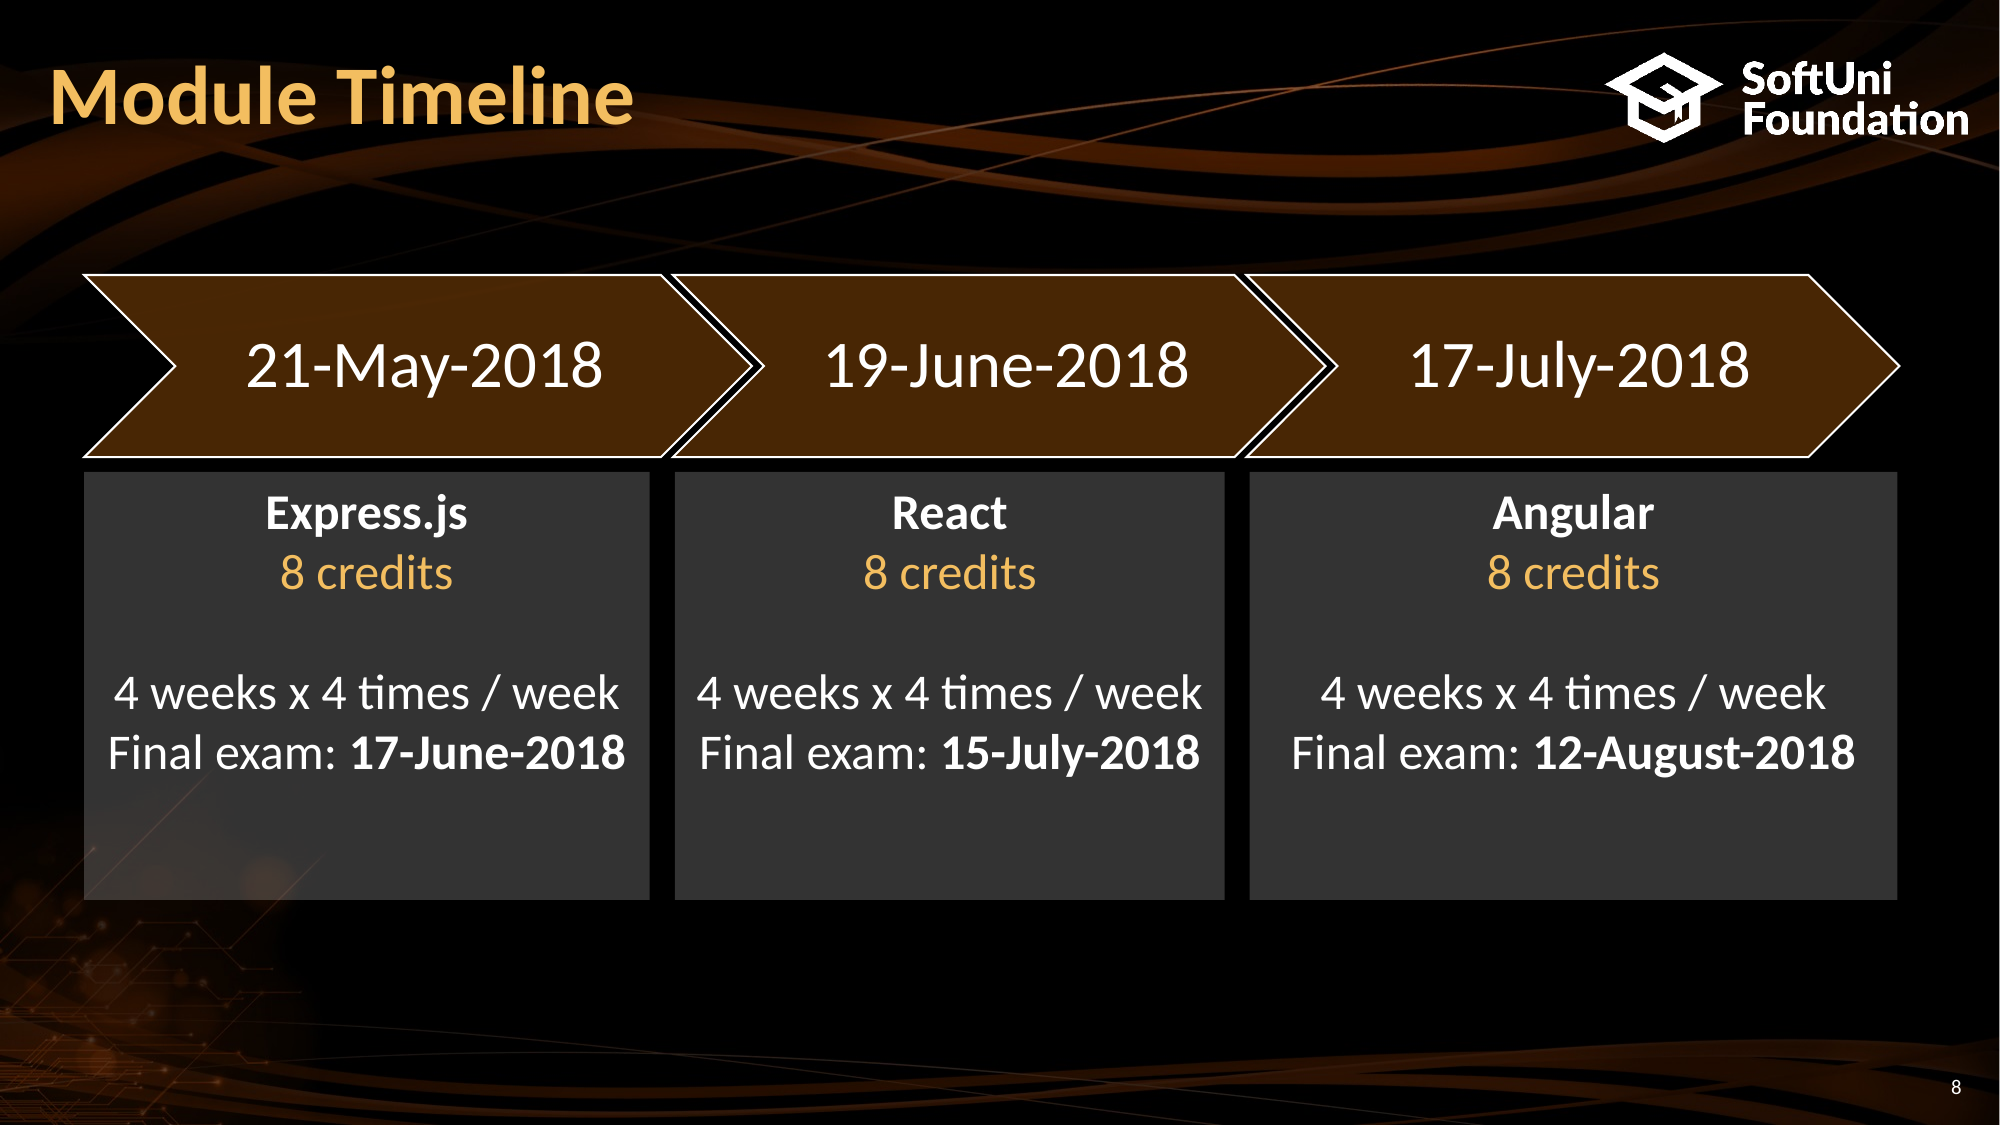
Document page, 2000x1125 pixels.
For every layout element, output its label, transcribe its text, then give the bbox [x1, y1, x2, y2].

slide_number 8 [1897, 1070, 1968, 1103]
text_box Angular 8 credits 4 weeks x 4 times / week Final exam: 12-August-2018 [1249, 471, 1898, 901]
text_box React 8 credits 4 weeks x 4 times / week Final exam: 15-July-2018 [674, 471, 1226, 901]
title Module Timeline [30, 6, 1600, 189]
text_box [84, 274, 1900, 458]
text_box Express.js 8 credits 4 weeks x 4 times / week Final exam: 17-June-2018 [83, 471, 651, 901]
picture [0, 0, 2000, 1125]
